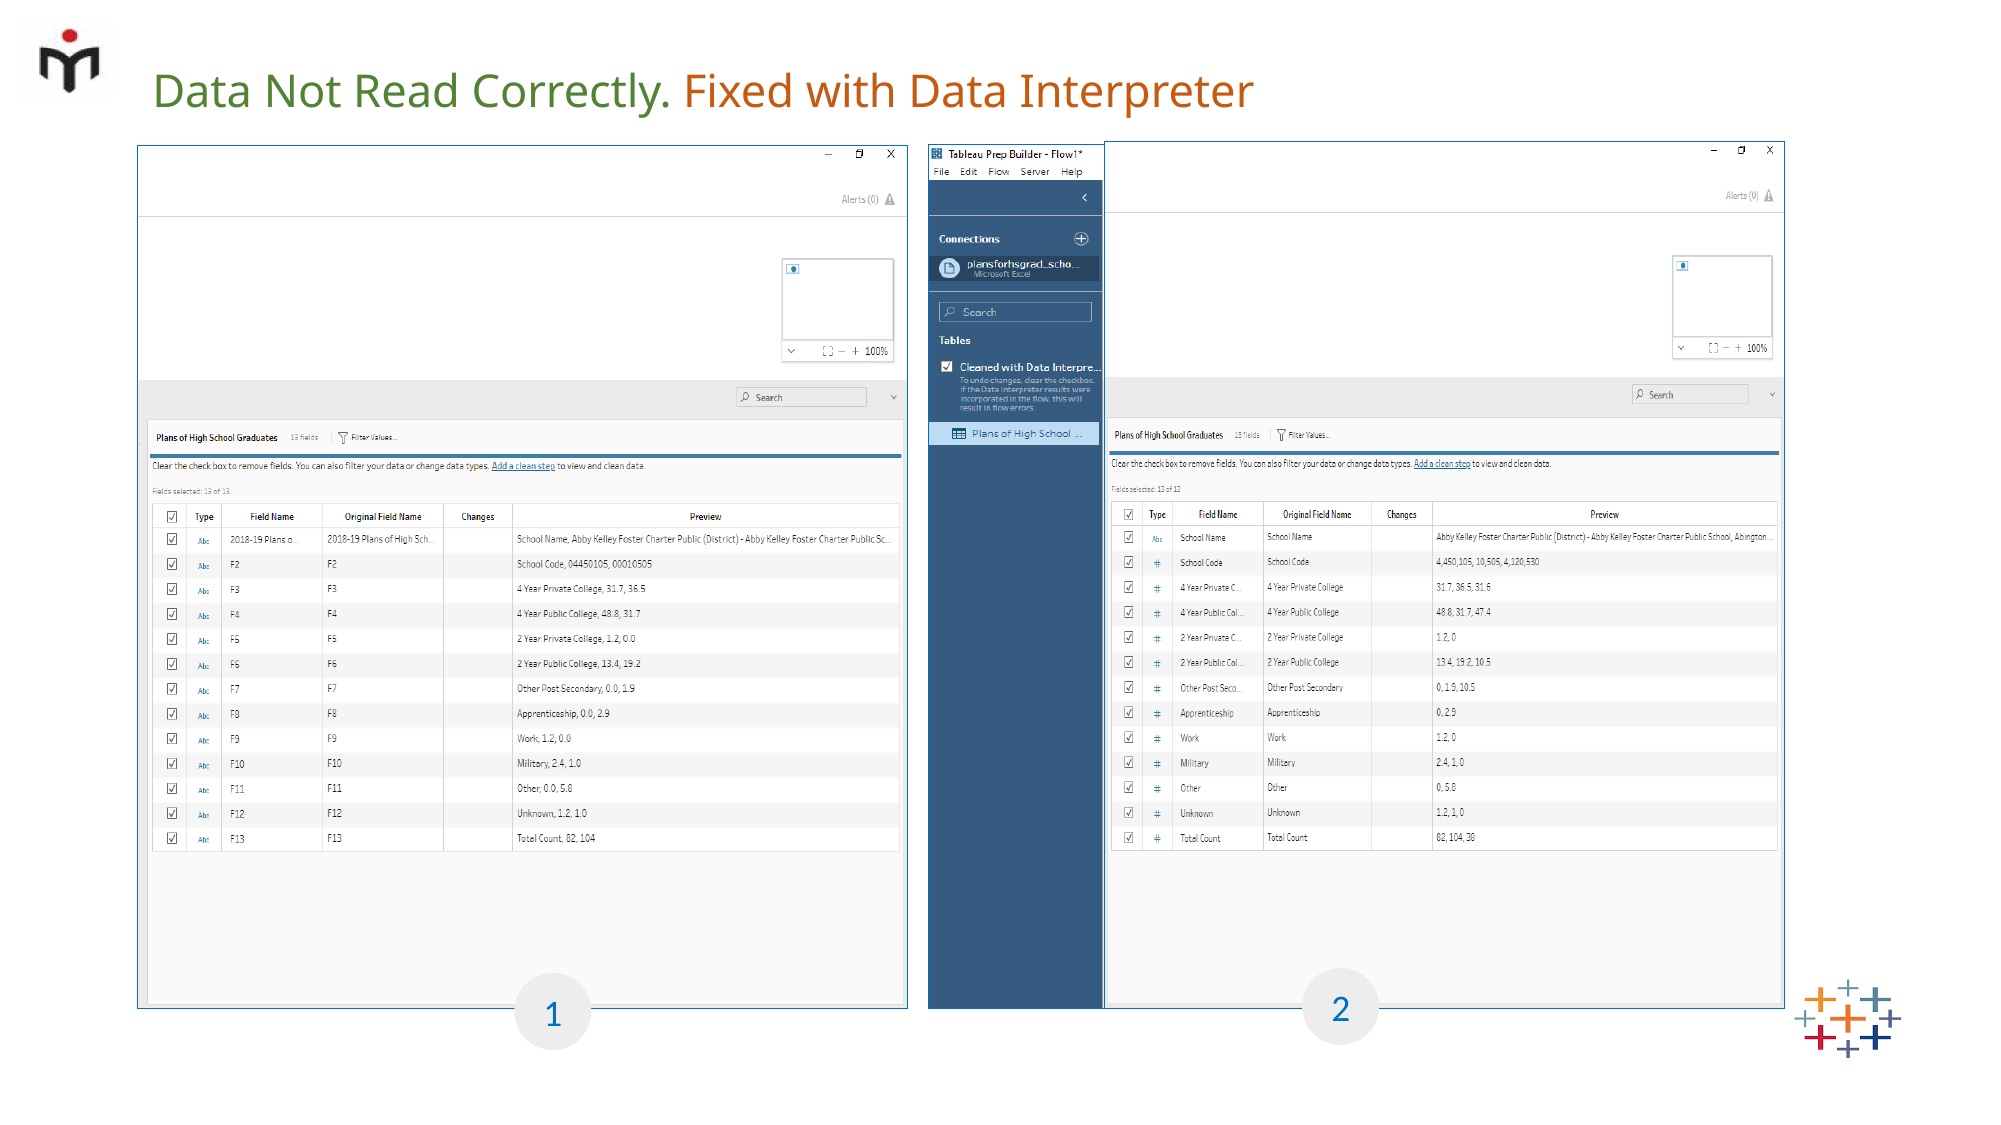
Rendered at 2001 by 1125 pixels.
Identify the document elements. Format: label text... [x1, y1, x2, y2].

text_box 1 [514, 1009, 592, 1050]
picture [16, 19, 115, 101]
text_box 2 [1302, 1009, 1380, 1046]
picture [928, 141, 1977, 1085]
picture [137, 145, 908, 1009]
title Data Not Read Correctly. Fixed with Data Interpreter [137, 59, 1863, 203]
